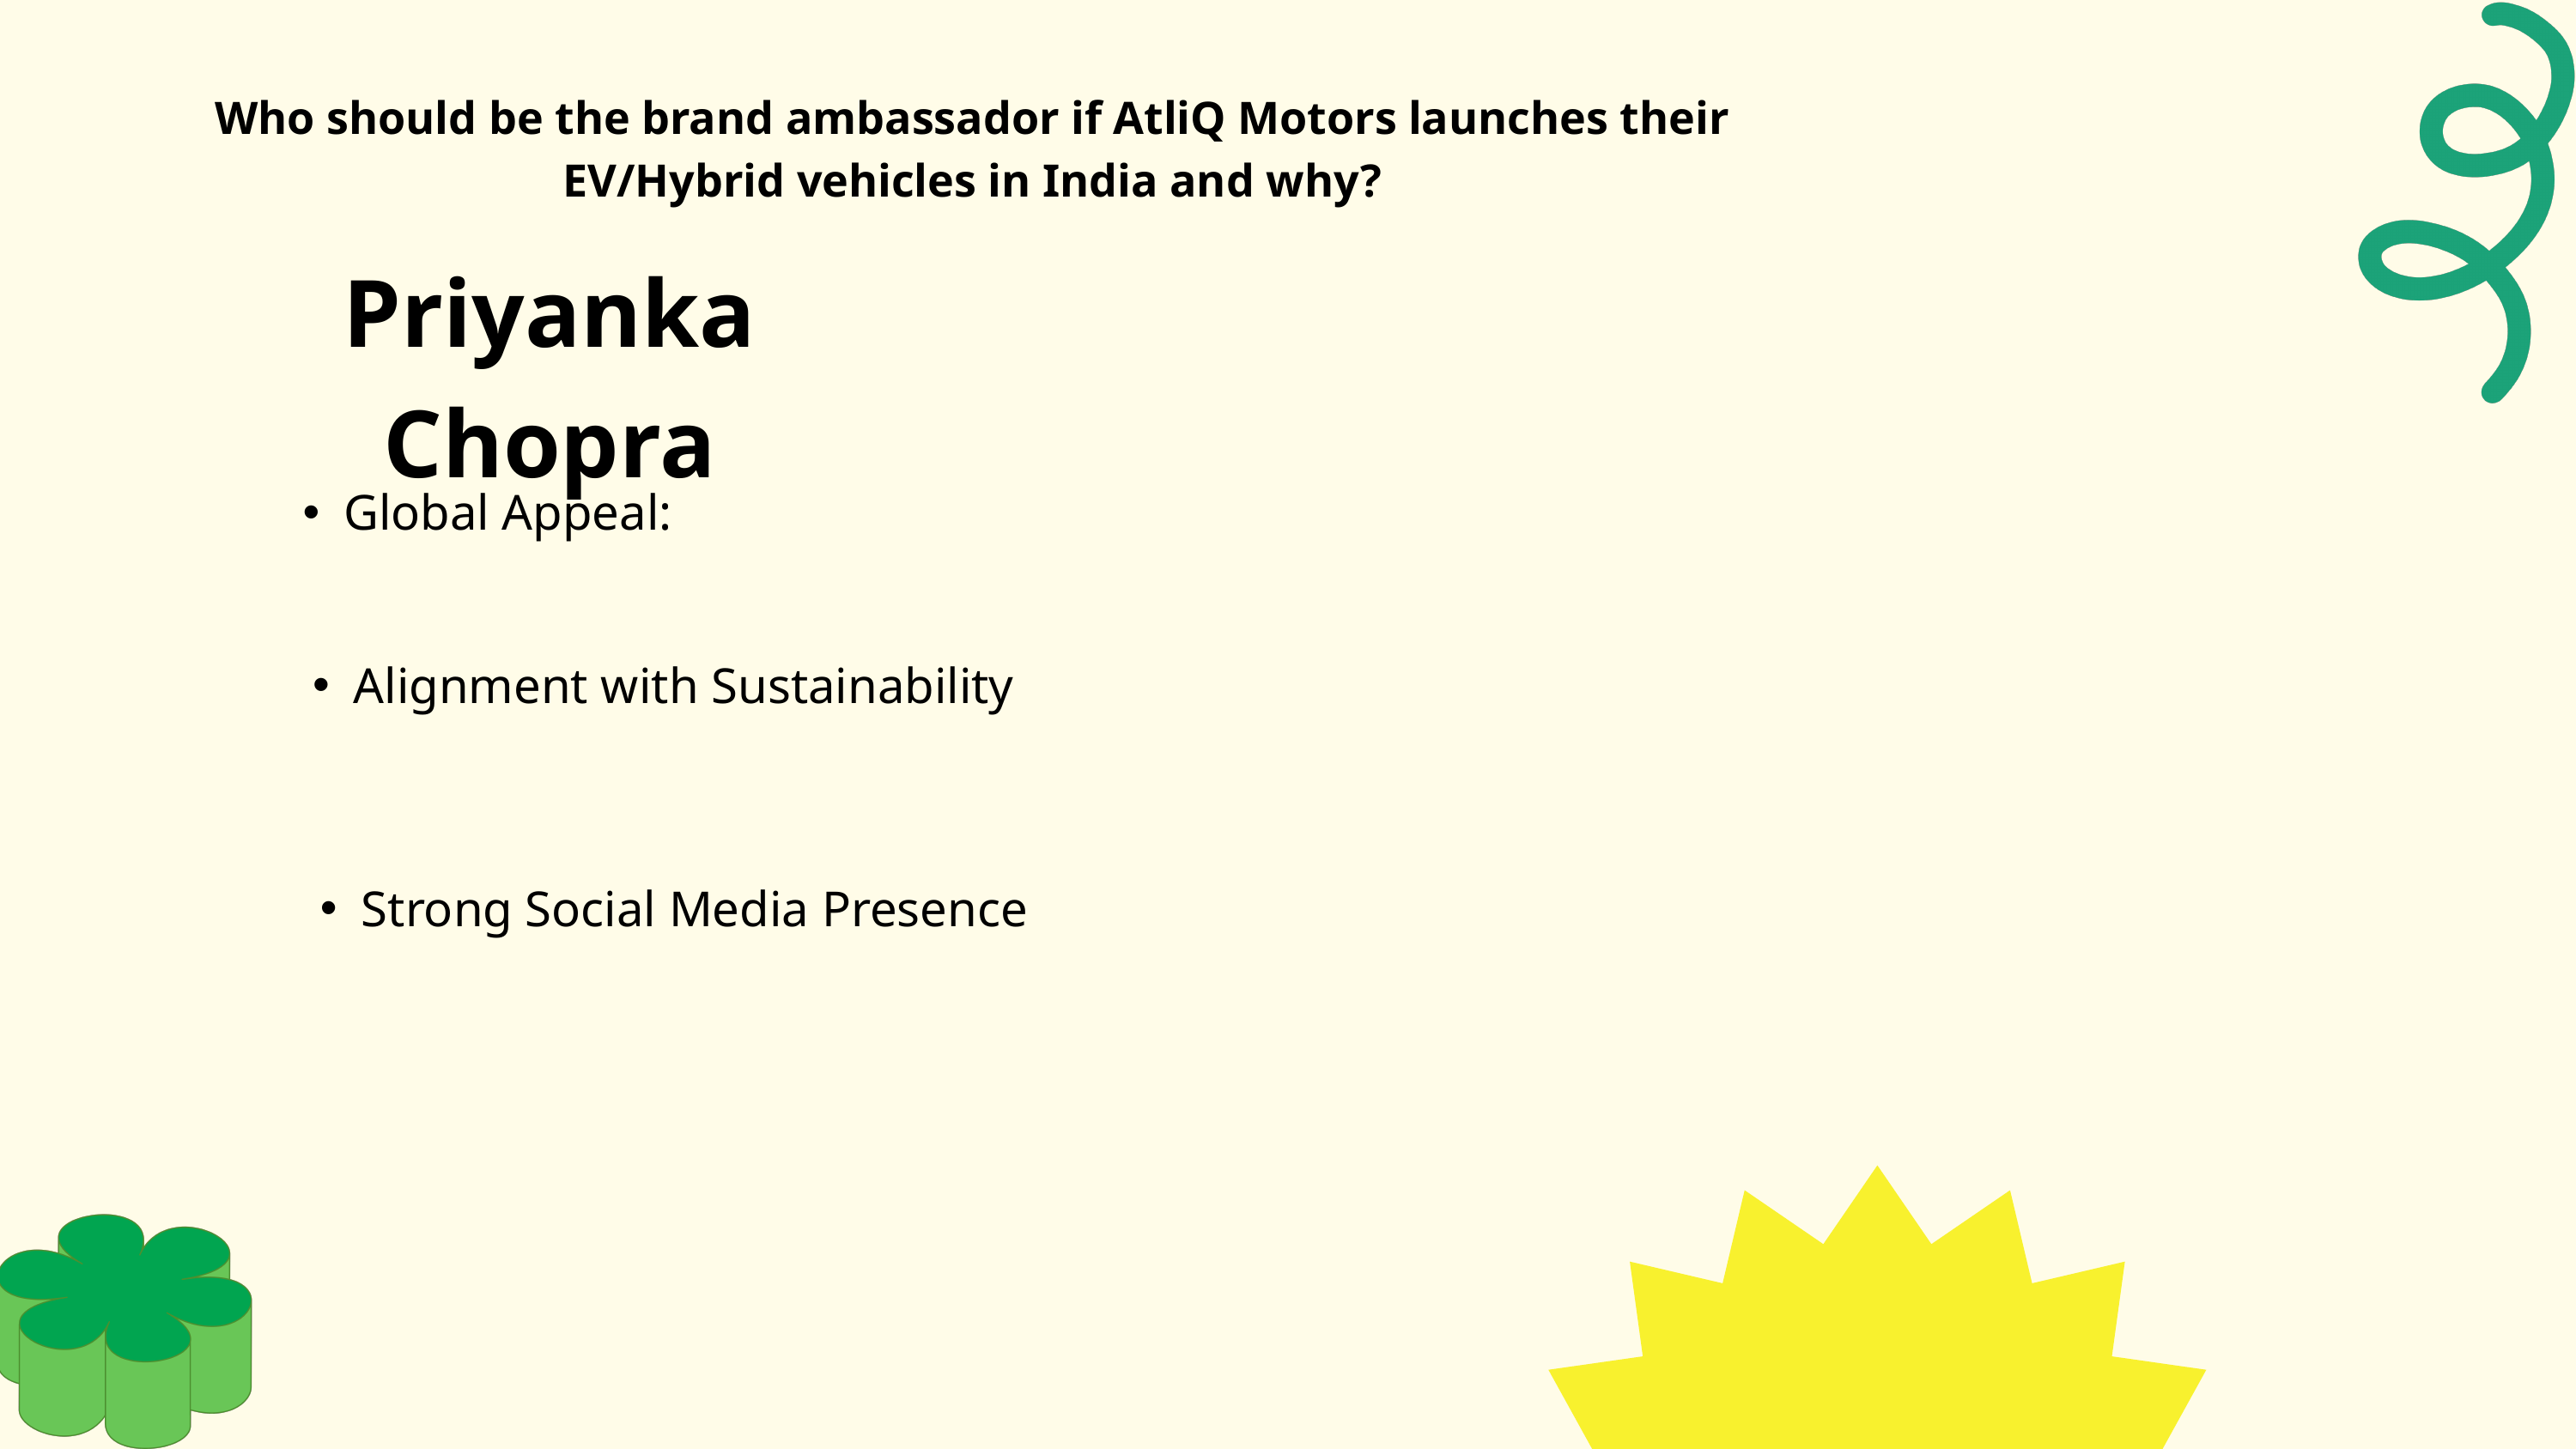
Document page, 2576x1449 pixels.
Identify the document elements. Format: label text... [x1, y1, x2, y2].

text_box Global Appeal: [256, 496, 678, 541]
text_box [0, 1203, 272, 1449]
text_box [1511, 1165, 2244, 1449]
text_box Strong Social Media Presence [212, 869, 1096, 937]
text_box Priyanka Chopra [173, 235, 926, 496]
text_box [2356, 0, 2576, 404]
text_box Alignment with Sustainability [212, 645, 1073, 713]
text_box Who should be the brand ambassador if AtliQ Motors launches their EV/Hybrid vehicles in India and why? [103, 81, 1842, 206]
